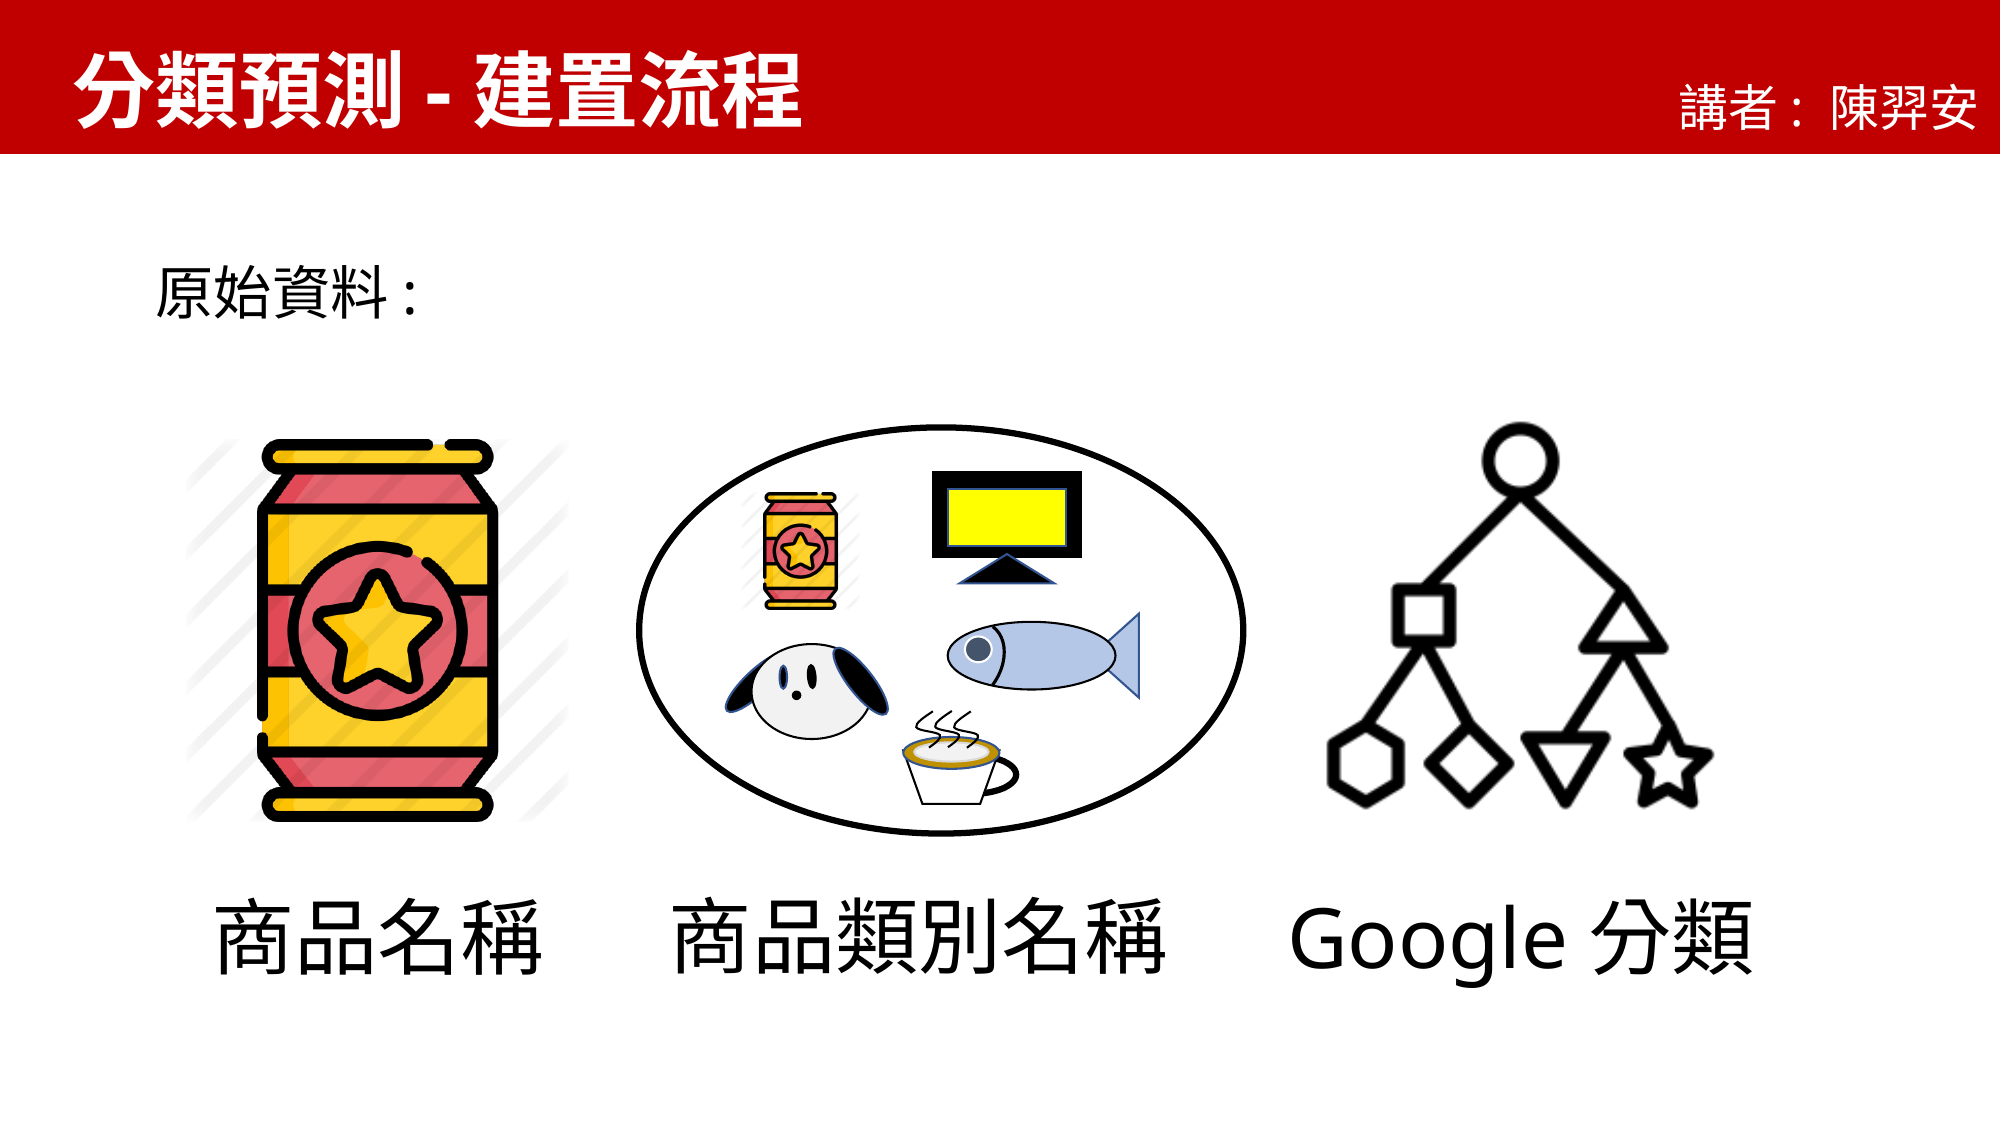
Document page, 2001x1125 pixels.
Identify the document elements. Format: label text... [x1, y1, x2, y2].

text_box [0, 0, 2000, 178]
text_box Google分類 [1272, 878, 1770, 993]
text_box 商品名稱 [196, 878, 559, 993]
picture [1315, 410, 1727, 822]
text_box 商品類別名稱 [653, 877, 1184, 992]
text_box 原始資料: [141, 248, 406, 334]
picture [186, 439, 569, 822]
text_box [639, 427, 1244, 834]
